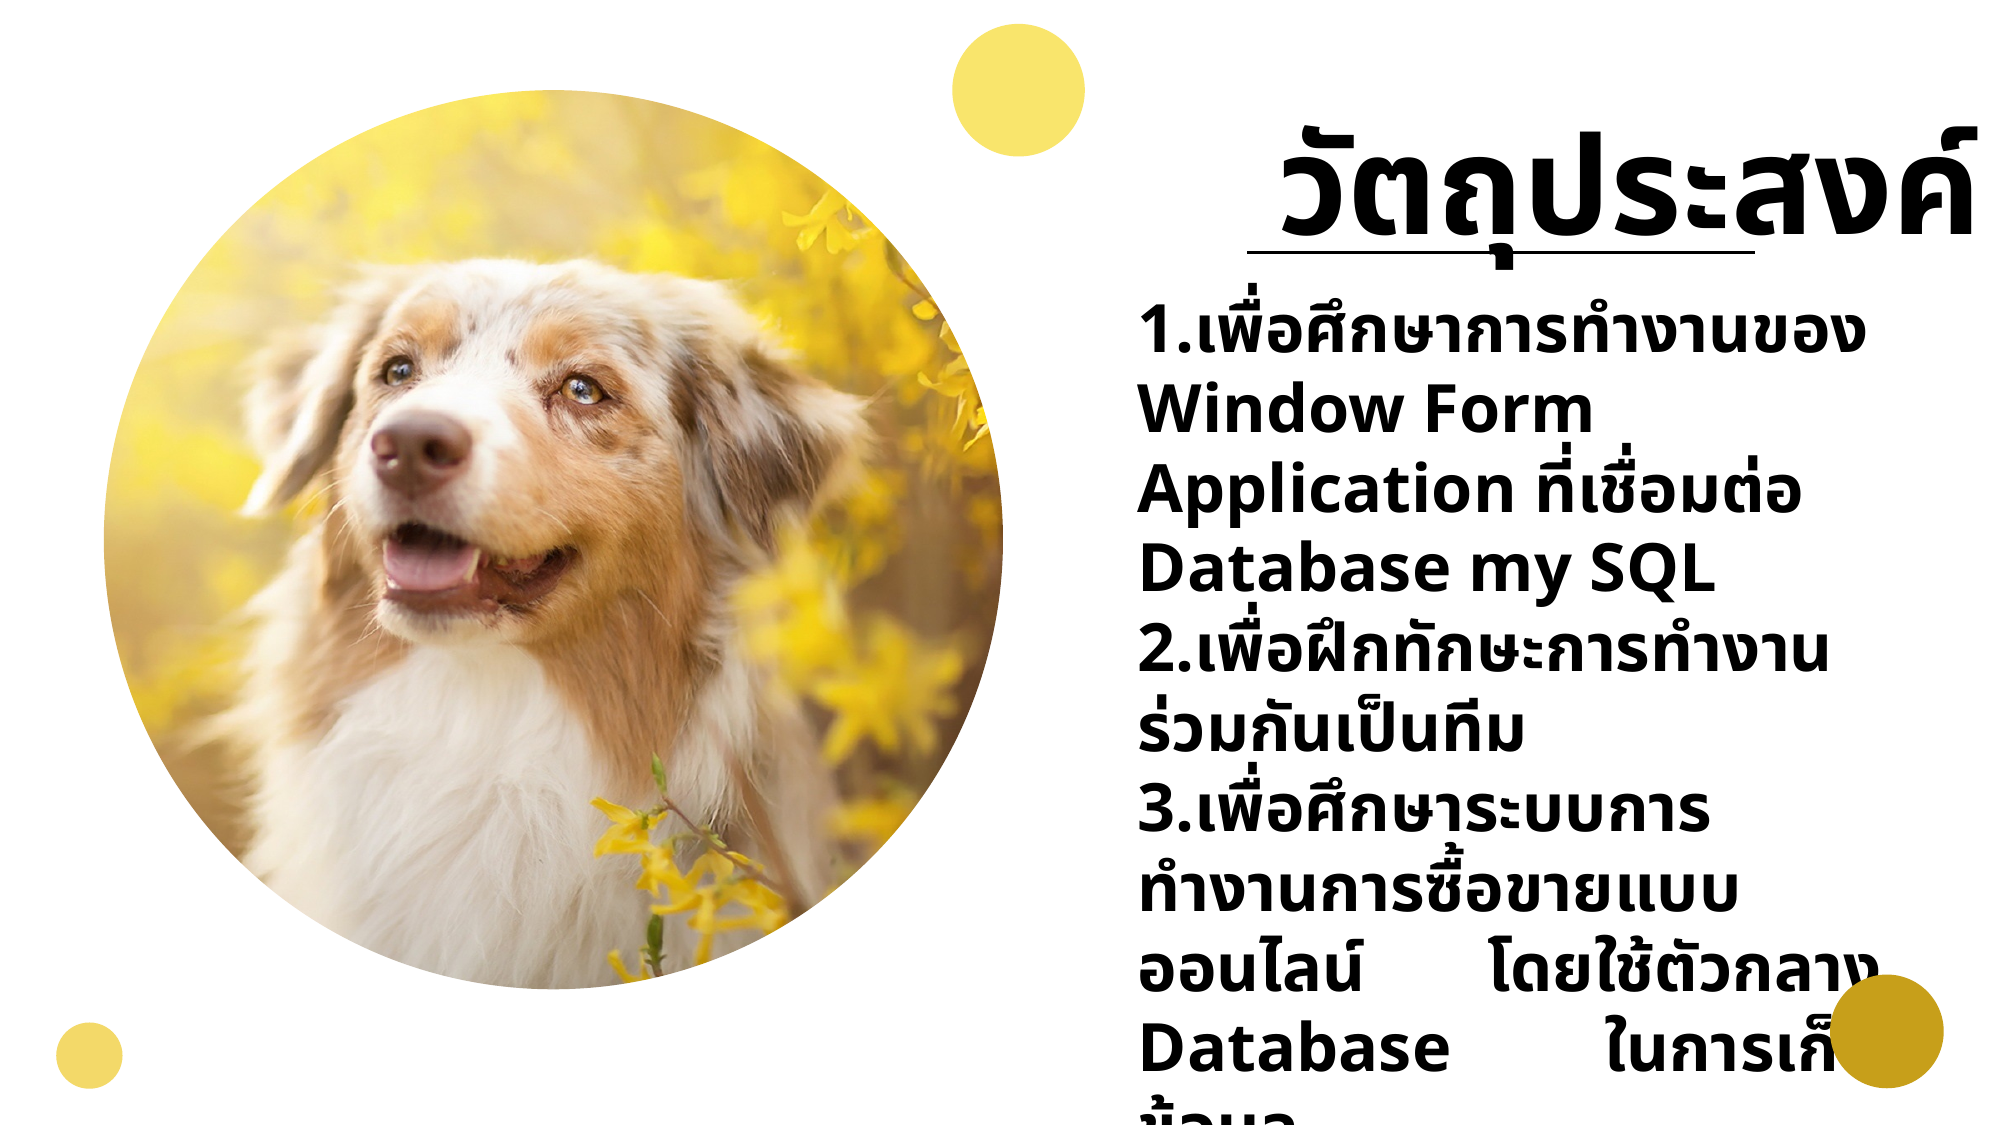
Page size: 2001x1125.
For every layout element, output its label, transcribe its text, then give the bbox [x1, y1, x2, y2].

picture [103, 90, 1003, 990]
text_box [951, 22, 1086, 158]
text_box 1.เพื่อศึกษาการทำงานของ Window Form Application ที่เชื่อมต่อ Database my SQL 2.เพื่อฝึกทักษะการทำงานร่วมกันเป็นทีม 3.เพื่อศึกษาระบบการทำงานการซื้อขายแบบออนไลน์ โดยใช้ตัวกลาง Database ในการเก็บข้อมูล [1122, 278, 1897, 1125]
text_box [1246, 90, 2000, 272]
text_box [55, 1021, 124, 1090]
text_box [1828, 973, 1945, 1090]
